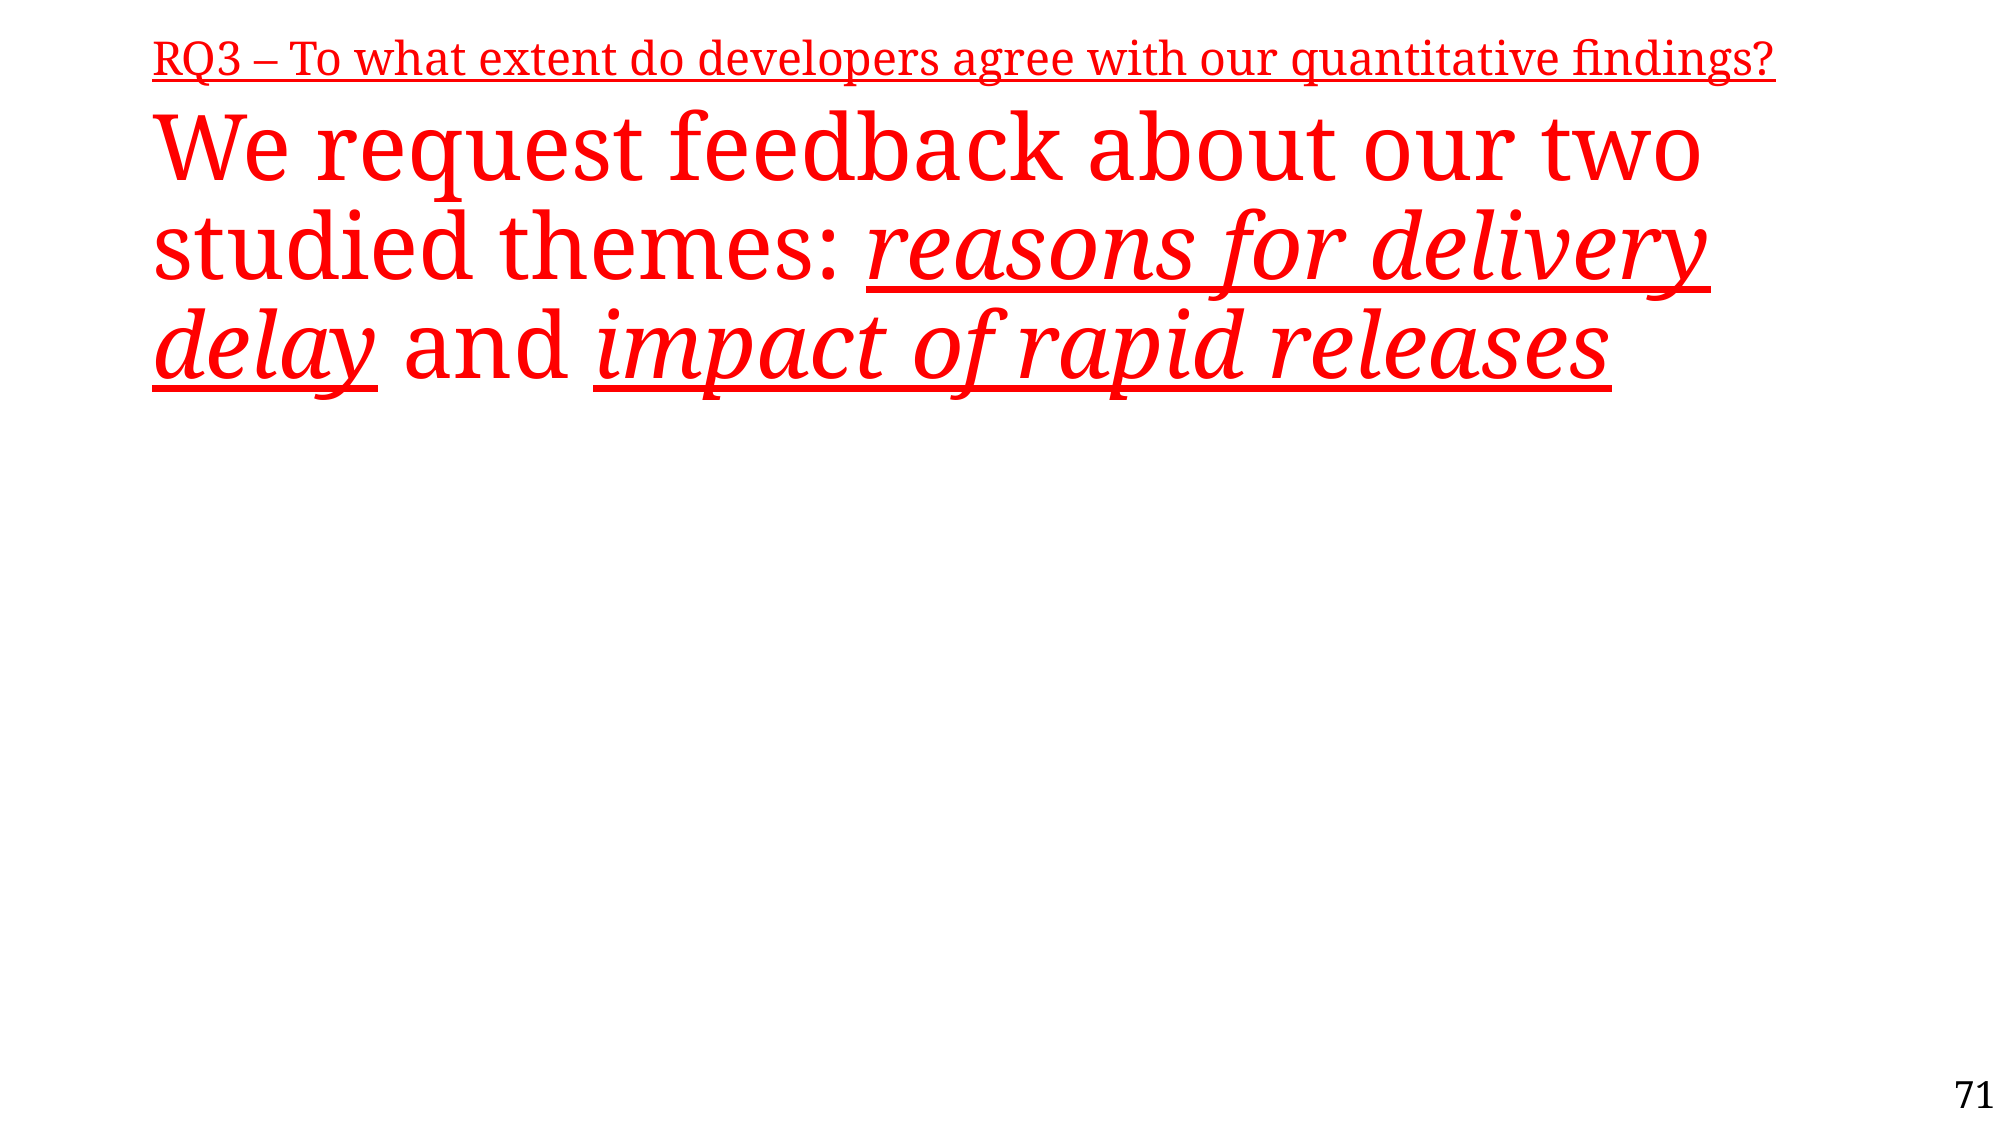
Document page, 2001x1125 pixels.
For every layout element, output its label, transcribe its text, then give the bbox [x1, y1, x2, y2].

list RQ3 – To what extent do developers agree with our quantitative findings? [137, 27, 2000, 94]
title We request feedback about our two studied themes: reasons for delivery delay and impact of rapid releases [137, 94, 1863, 563]
text_box 71 [1939, 1063, 2000, 1124]
